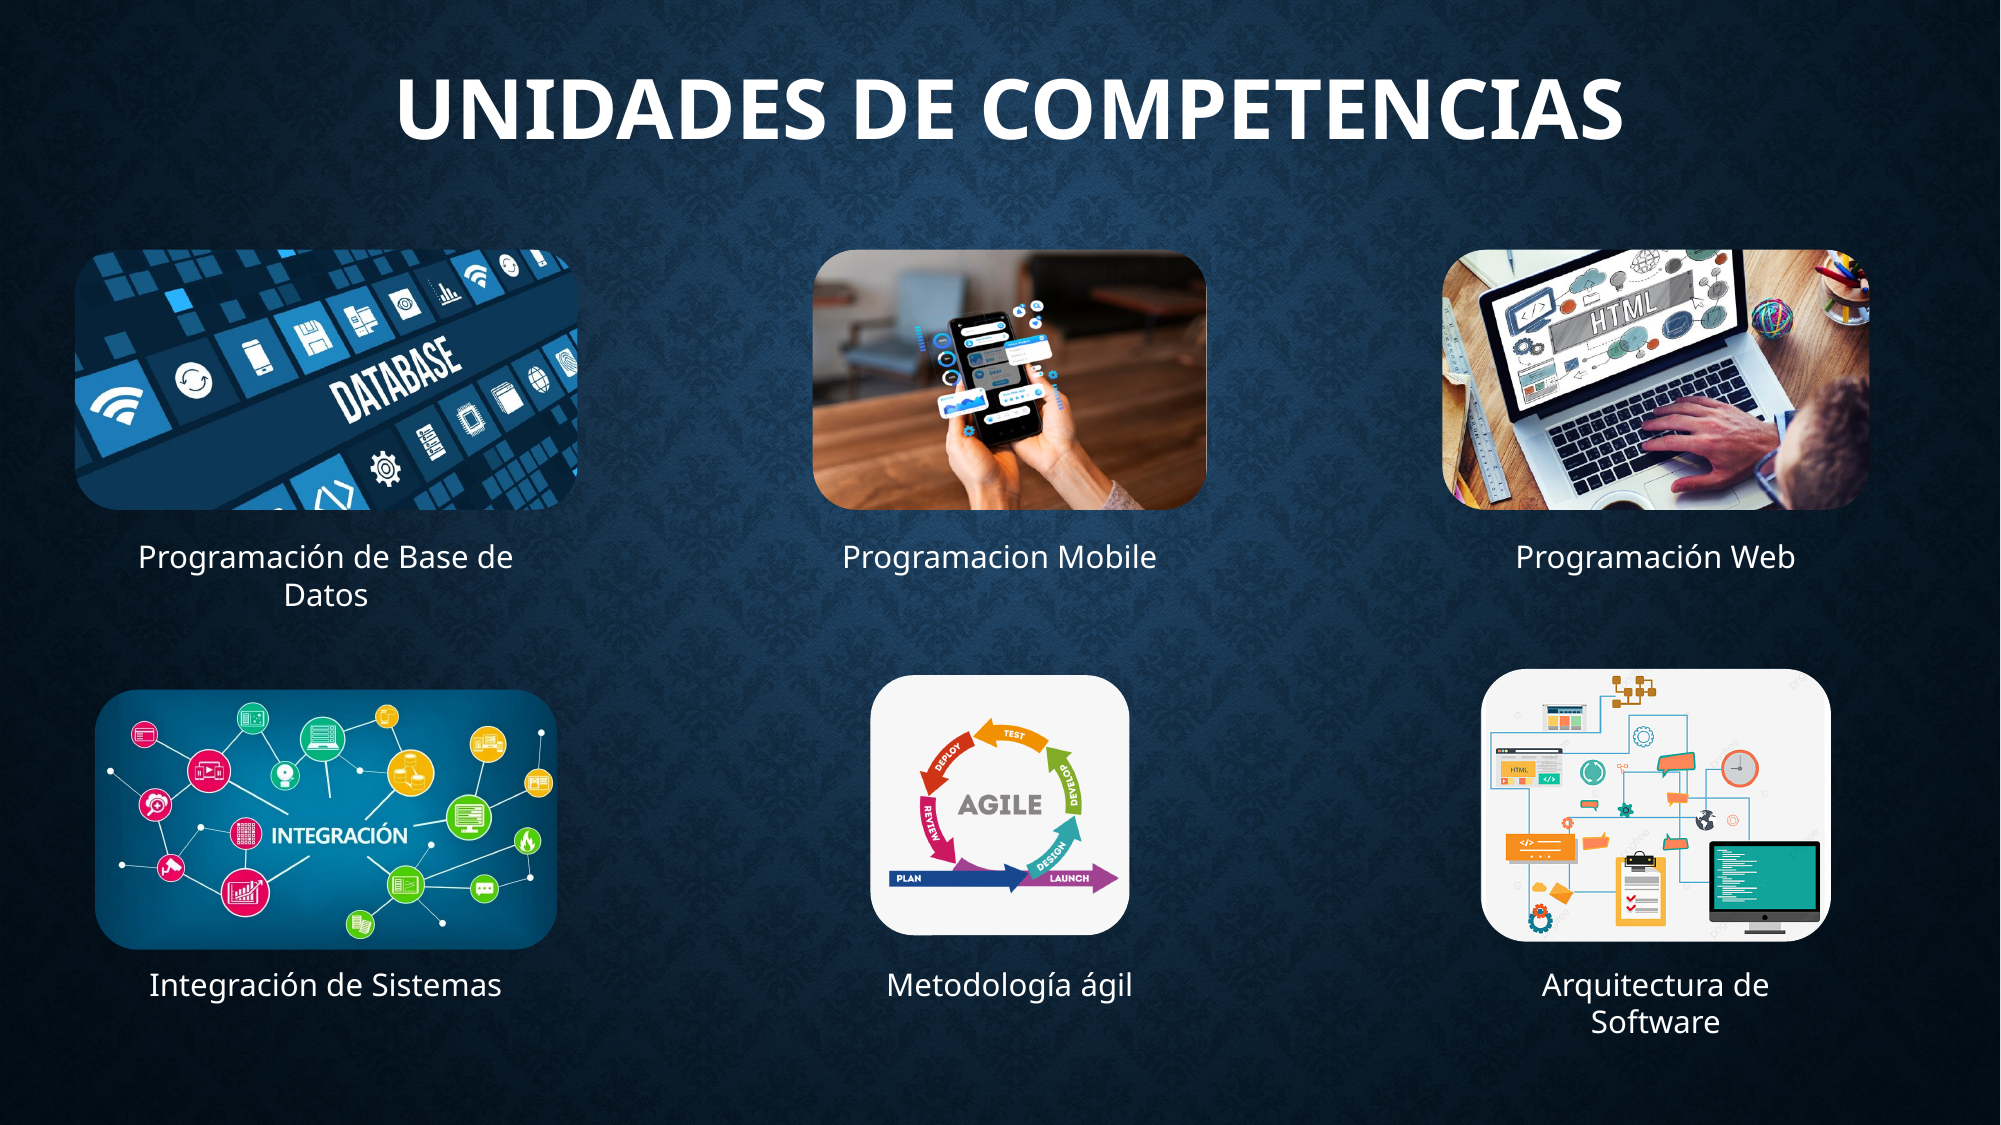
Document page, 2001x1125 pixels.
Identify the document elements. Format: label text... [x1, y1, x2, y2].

text_box Arquitectura de Software [1469, 949, 1842, 1055]
text_box Programacion Mobile [753, 522, 1247, 590]
picture [0, 0, 2001, 1125]
text_box Metodología ágil [763, 949, 1256, 1018]
text_box Integración de Sistemas [80, 949, 573, 1018]
title UNIDADES DE COMPETENCIAS [345, 28, 1675, 198]
text_box Programación Web [1442, 522, 1870, 590]
text_box Programación de Base de Datos [80, 522, 573, 628]
